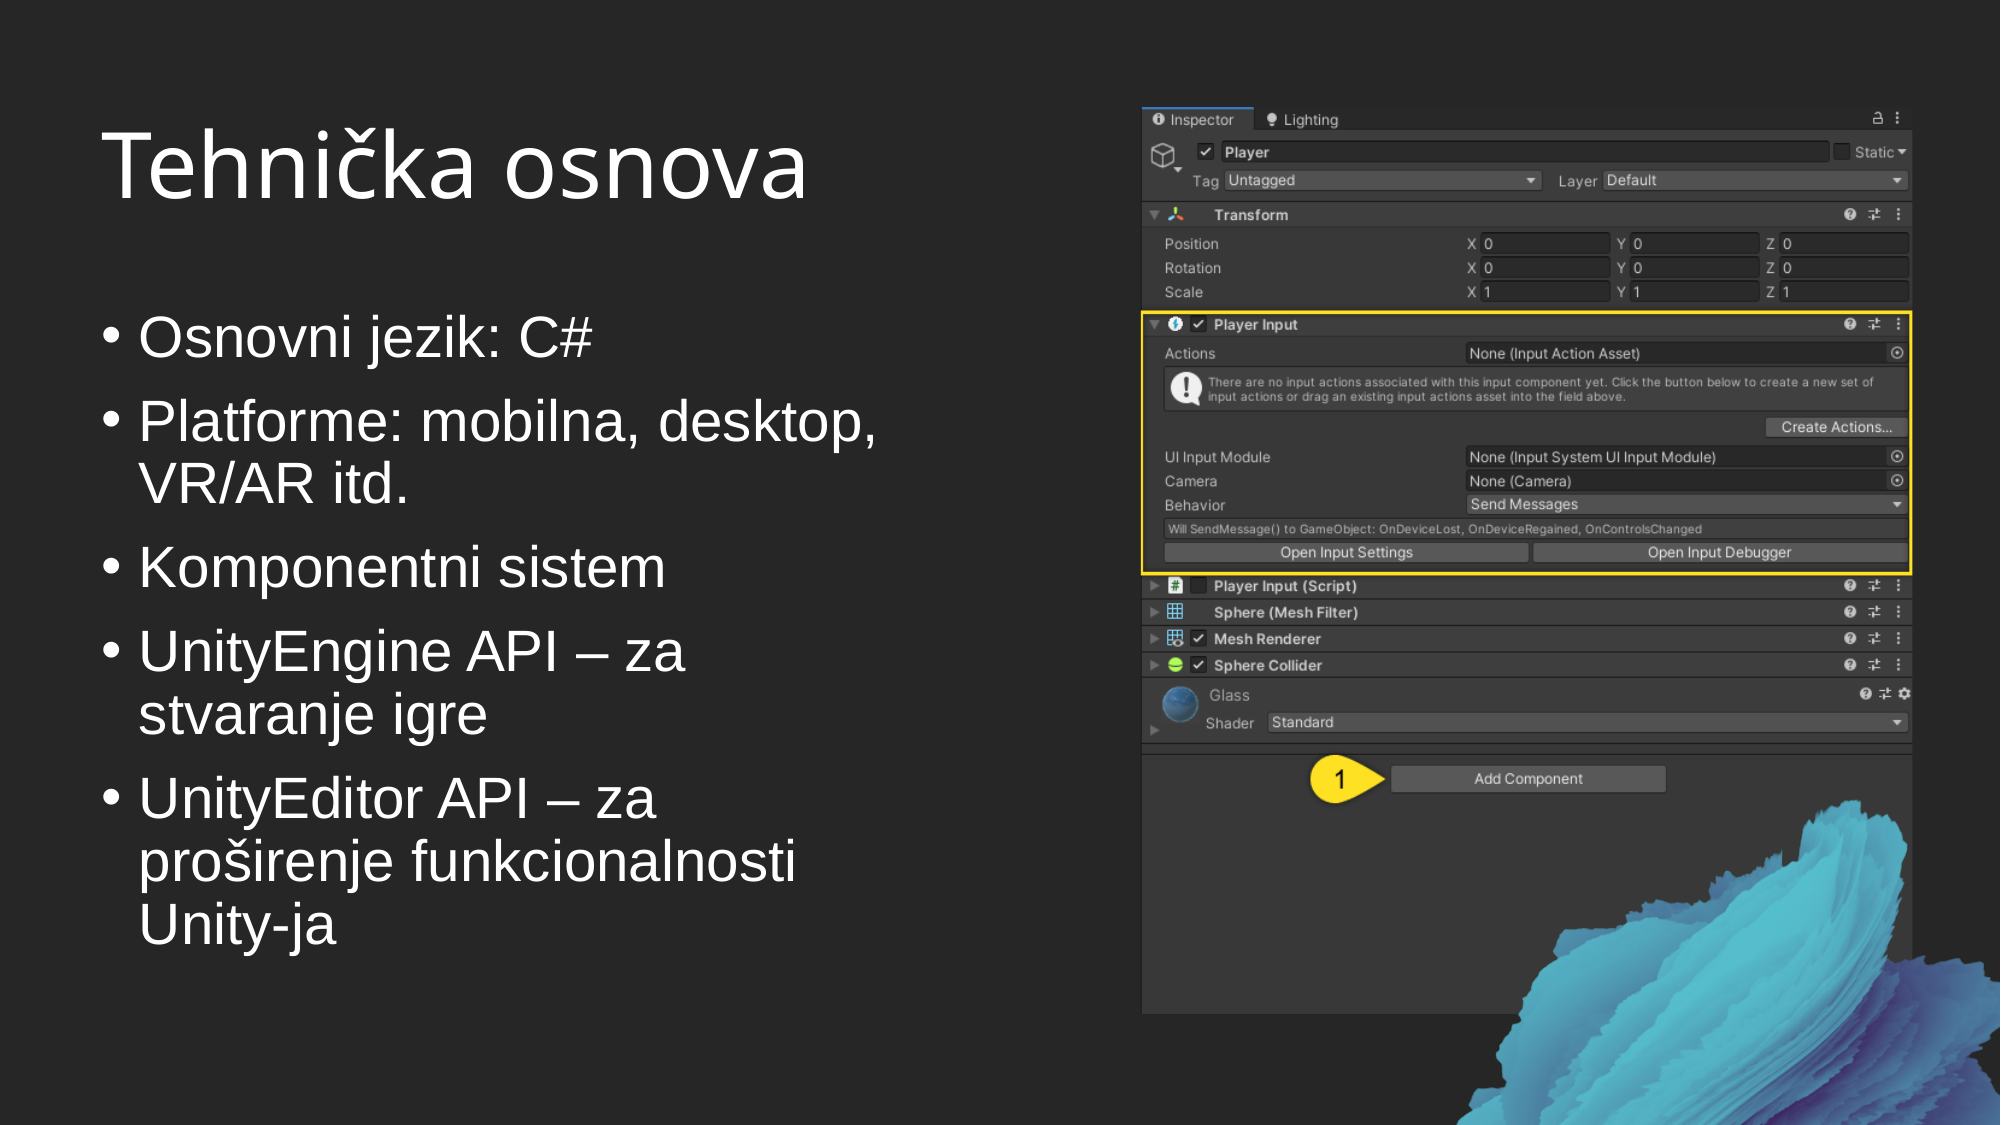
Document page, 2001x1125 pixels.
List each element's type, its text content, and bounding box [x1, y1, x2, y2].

picture [1140, 107, 2000, 1125]
title Tehnička osnova [86, 59, 1863, 278]
list Osnovni jezik: C# Platforme: mobilna, desktop, VR/AR itd. Komponentni sistem UnityEngine API – za stvaranje igre UnityEditor API – za proširenje funkcionalnosti Unity-ja [86, 299, 911, 1014]
